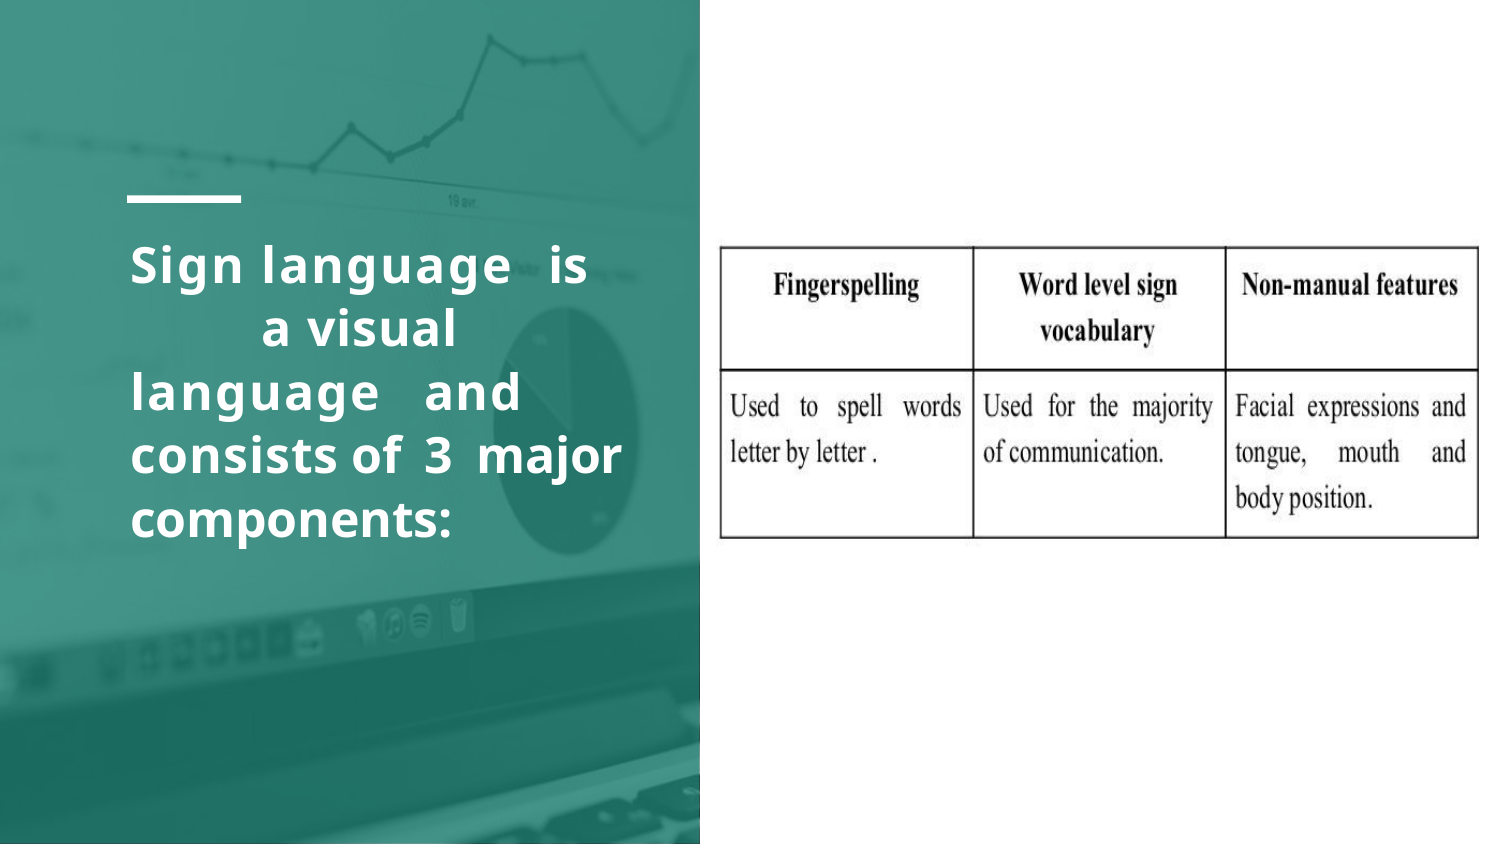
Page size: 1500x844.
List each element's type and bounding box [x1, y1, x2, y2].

picture [712, 227, 1488, 574]
text_box [0, 0, 701, 844]
